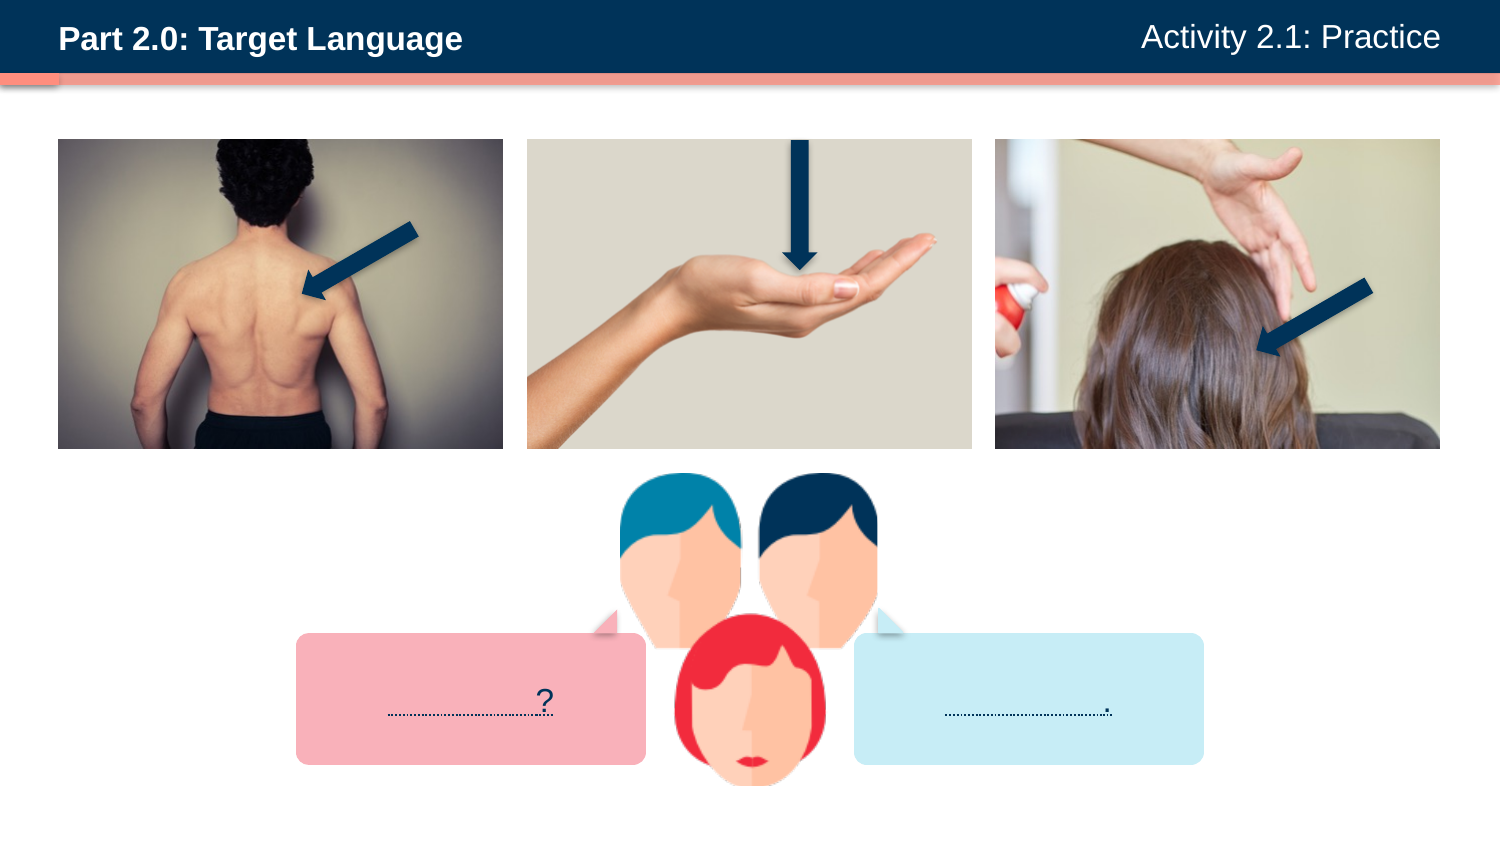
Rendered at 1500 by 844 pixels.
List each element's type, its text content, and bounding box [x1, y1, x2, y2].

text_box Part 2.0: Target Language [58, 17, 907, 58]
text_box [526, 139, 972, 450]
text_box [0, 72, 1500, 86]
picture [619, 473, 678, 528]
text_box Activity 2.1: Practice [910, 15, 1442, 59]
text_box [995, 139, 1440, 450]
picture [619, 473, 878, 786]
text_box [58, 139, 503, 450]
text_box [308, 609, 614, 753]
text_box [0, 0, 1500, 72]
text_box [882, 608, 1191, 753]
